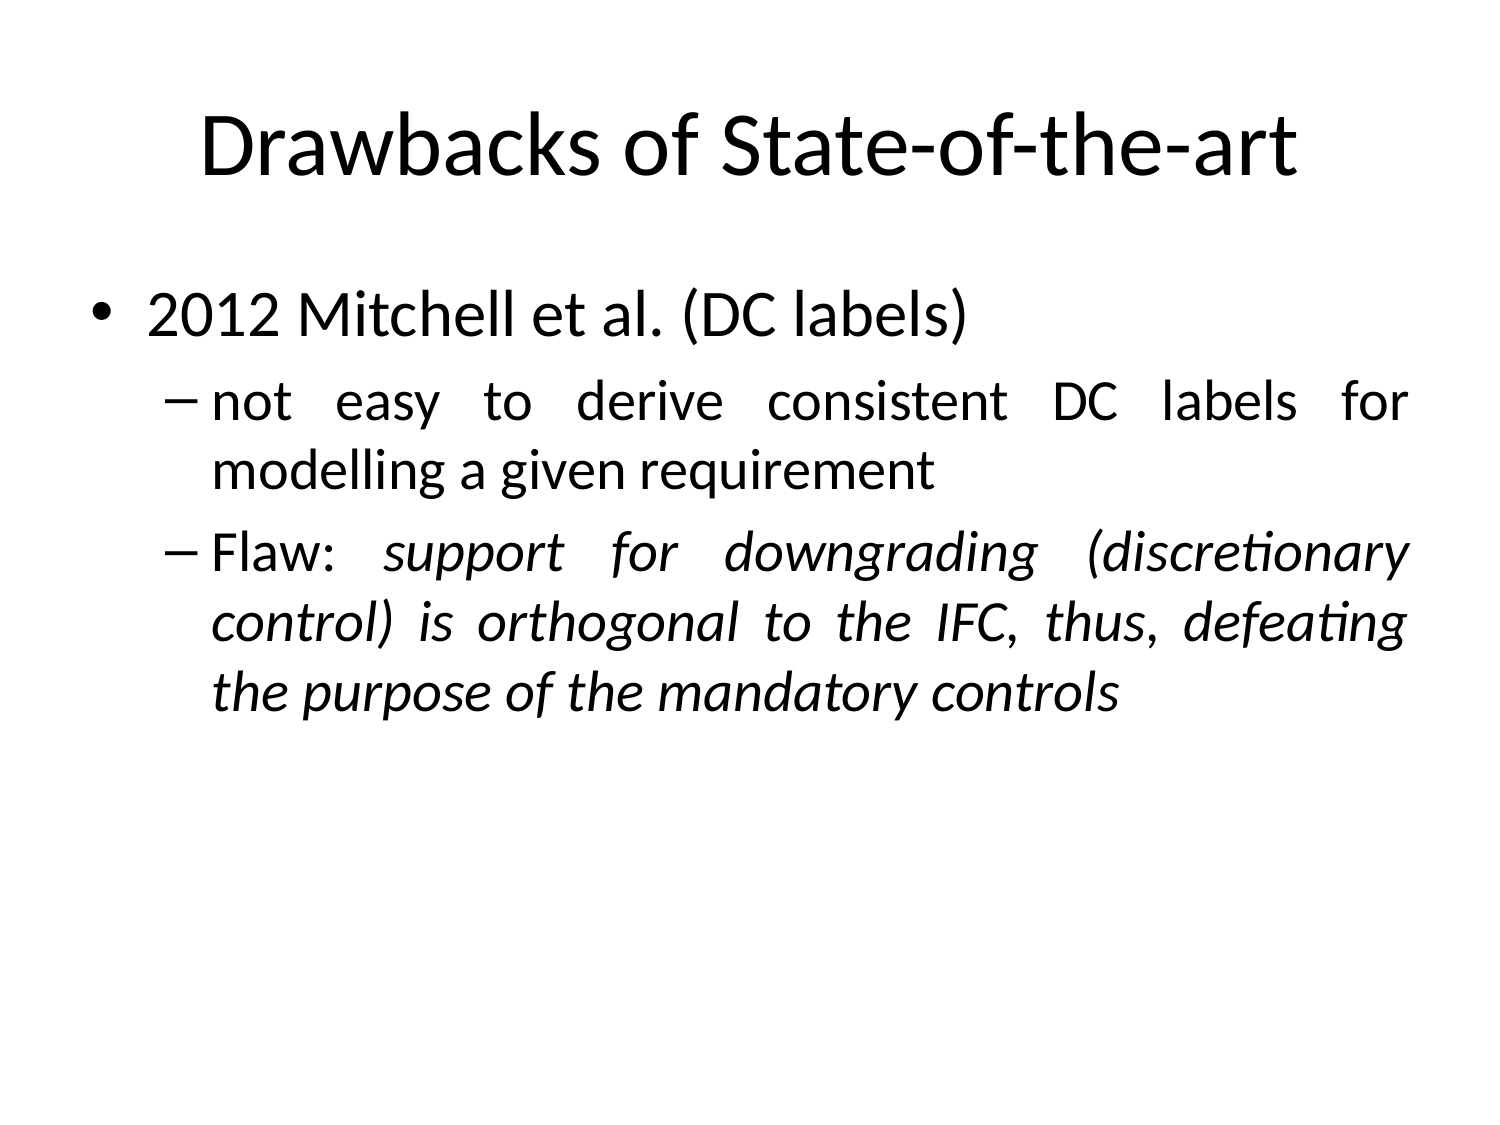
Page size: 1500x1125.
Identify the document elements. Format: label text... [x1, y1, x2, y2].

list 2012 Mitchell et al. (DC labels) not easy to derive consistent DC labels for modelling a given requirement Flaw: support for downgrading (discretionary control) is orthogonal to the IFC, thus, defeating the purpose of the mandatory controls [75, 262, 1425, 1005]
title Drawbacks of State-of-the-art [75, 45, 1425, 233]
